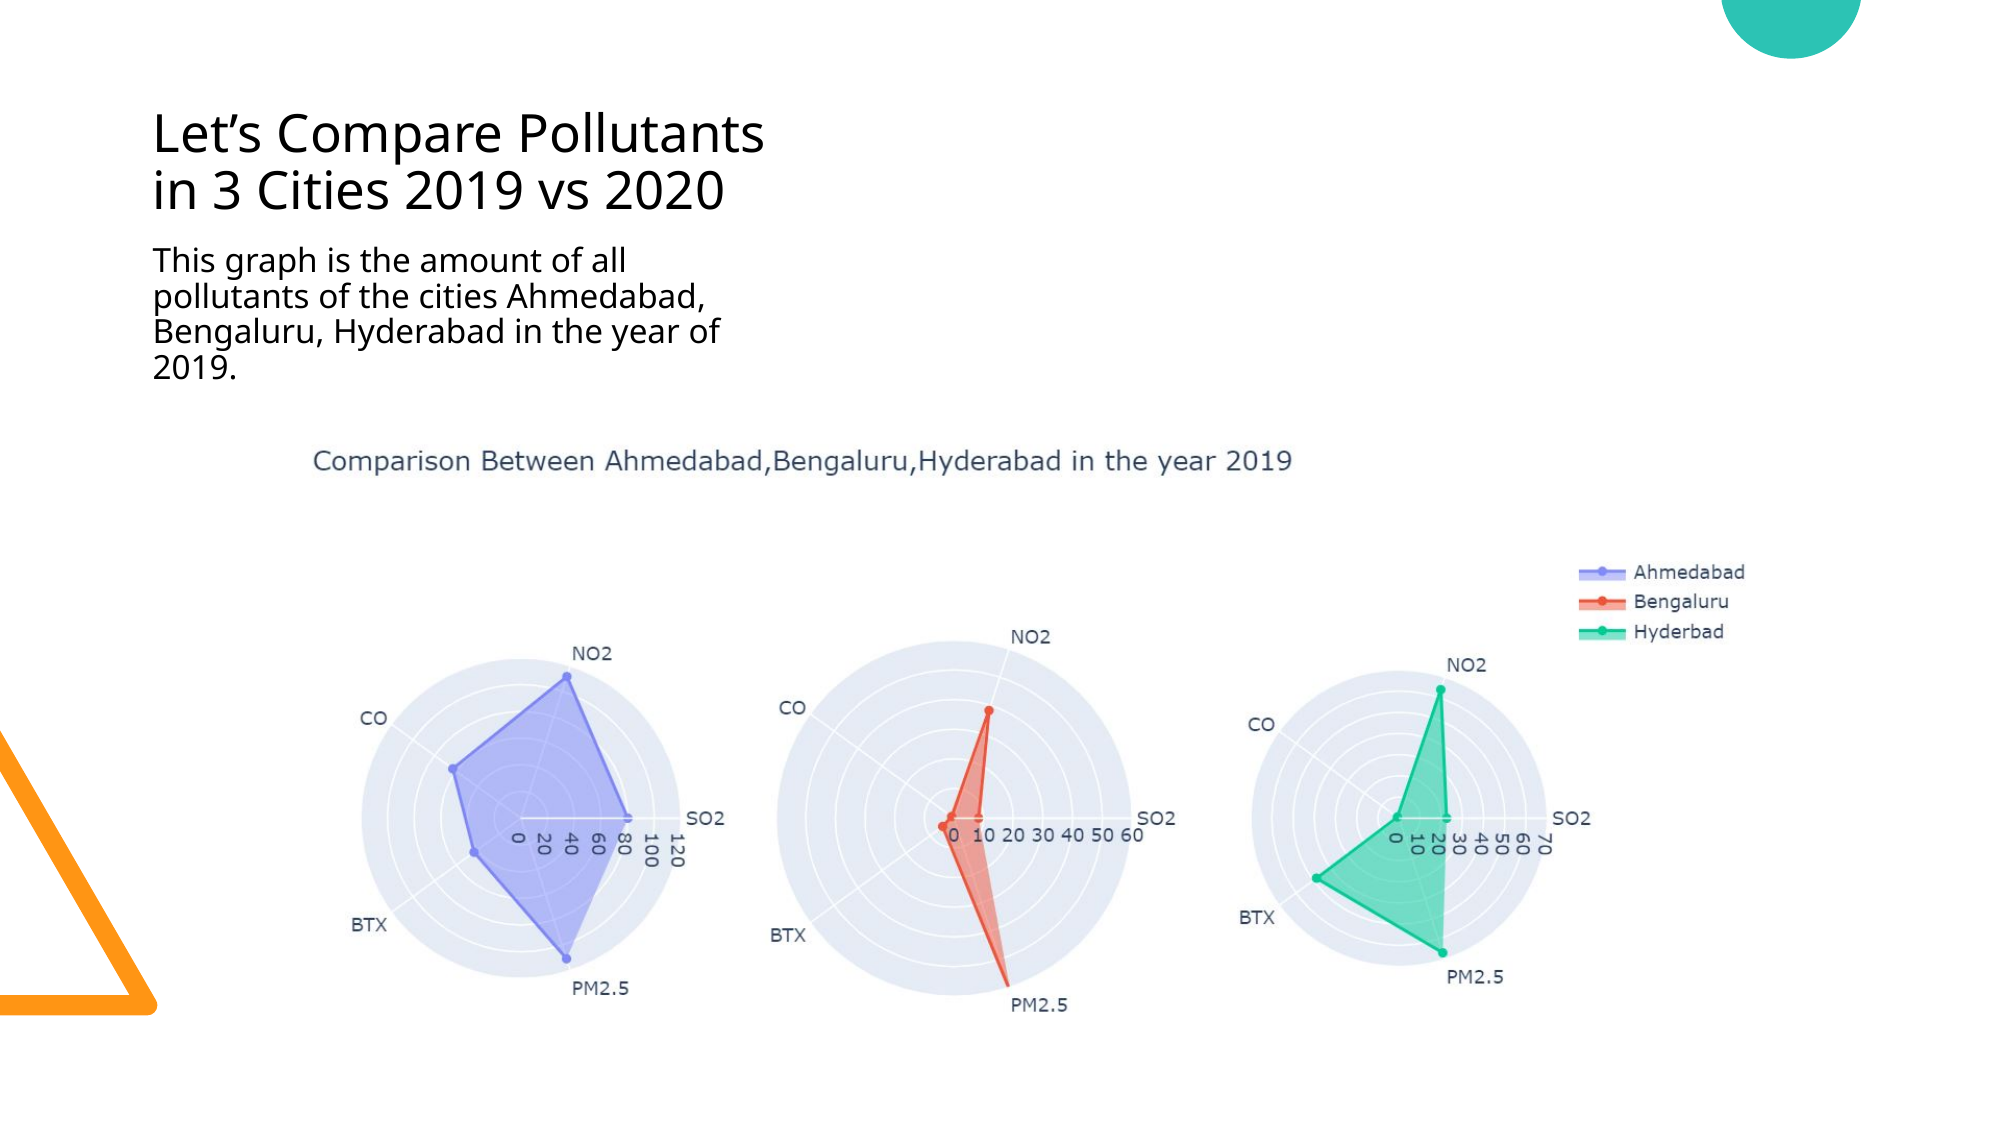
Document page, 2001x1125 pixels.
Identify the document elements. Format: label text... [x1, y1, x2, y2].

title Let’s Compare Pollutants in 3 Cities 2019 vs 2020 [137, 52, 783, 229]
picture [245, 411, 1777, 1092]
list This graph is the amount of all pollutants of the cities Ahmedabad, Bengaluru, Hyderabad in the year of 2019. [137, 235, 783, 412]
